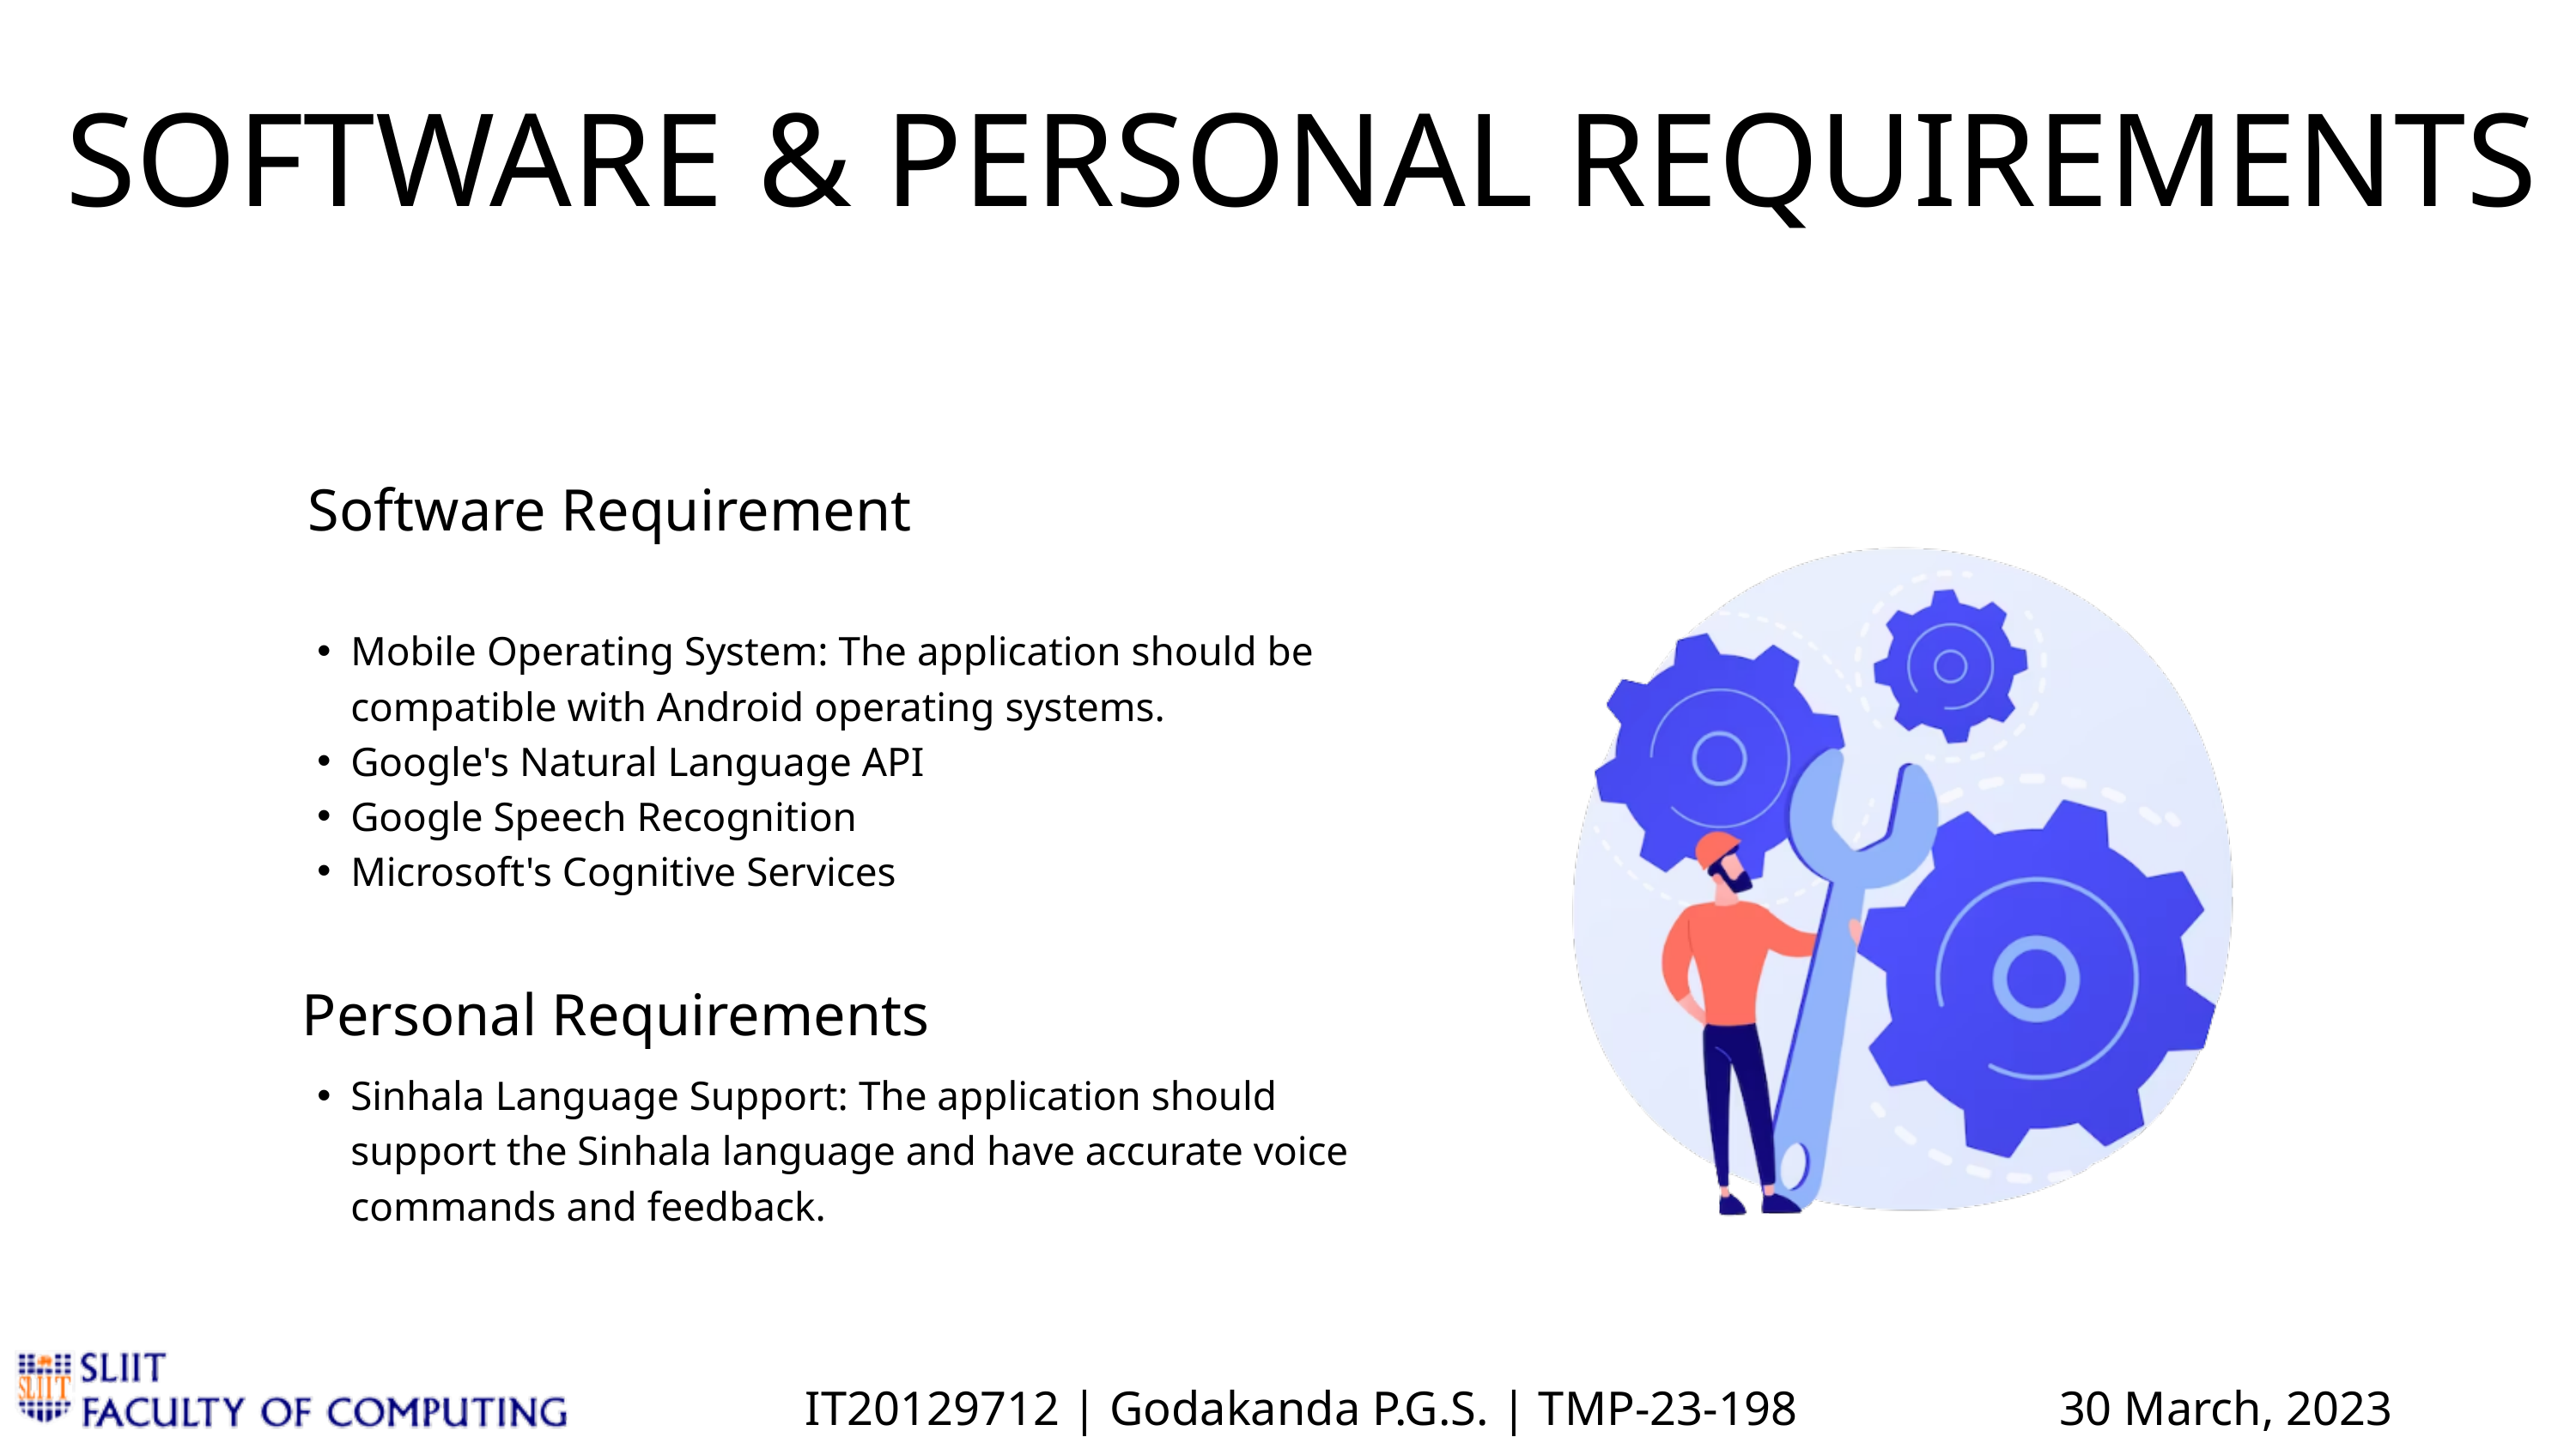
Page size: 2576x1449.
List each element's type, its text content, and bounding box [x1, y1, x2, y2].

text_box SOFTWARE & PERSONAL REQUIREMENTS [28, 52, 2576, 233]
text_box 30 March, 2023 [2020, 1369, 2432, 1435]
text_box Software Requirement [283, 462, 937, 543]
picture [1541, 525, 2247, 1254]
text_box Mobile Operating System: The application should be compatible with Android operating systems. Google's Natural Language API Google Speech Recognition Microsoft's Cognitive Services [283, 563, 1466, 894]
text_box Sinhala Language Support: The application should support the Sinhala language and have accurate voice commands and feedback. [283, 1063, 1379, 1229]
text_box Personal Requirements [264, 967, 969, 1047]
picture [0, 1343, 617, 1449]
text_box IT20129712 | Godakanda P.G.S. | TMP-23-198 [620, 1369, 2006, 1435]
